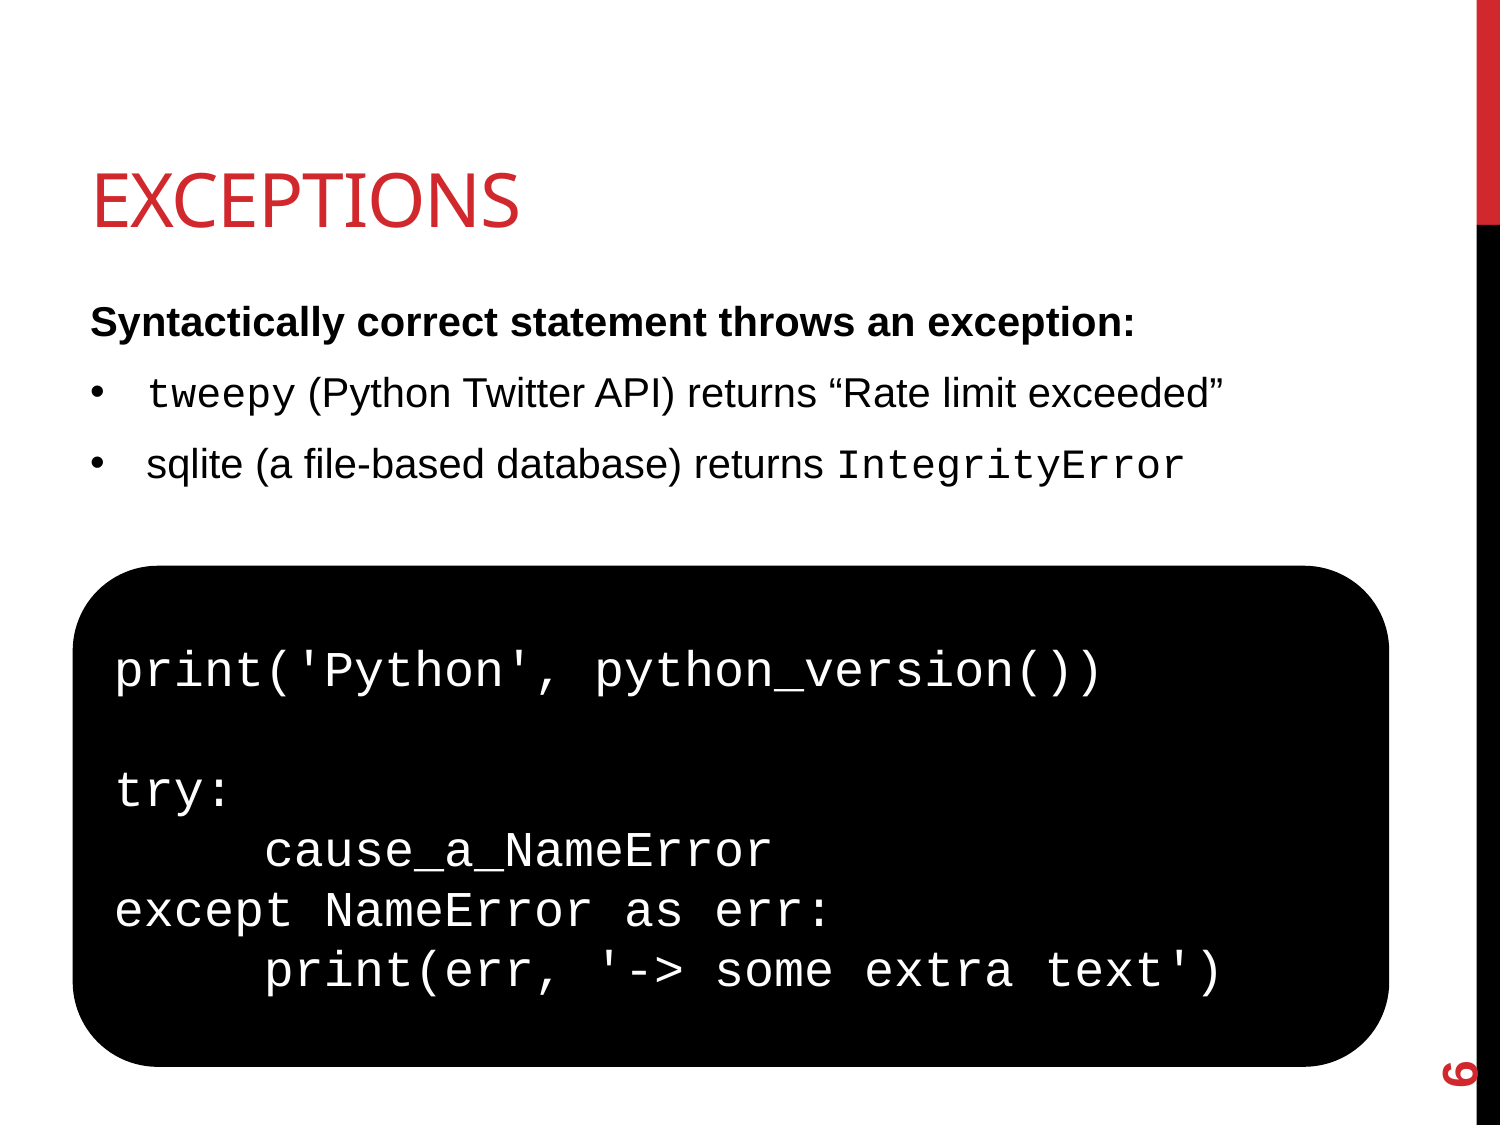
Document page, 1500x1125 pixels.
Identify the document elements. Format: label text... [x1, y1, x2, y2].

text_box print('Python', python_version()) try: cause_a_NameError except NameError as err: print(err, '-> some extra text') [72, 565, 1390, 1067]
slide_number 6 [1427, 887, 1488, 1104]
list Syntactically correct statement throws an exception: tweepy (Python Twitter API) returns “Rate limit exceeded” sqlite (a file-based database) returns IntegrityError [75, 287, 1325, 627]
title Exceptions [75, 25, 1025, 250]
